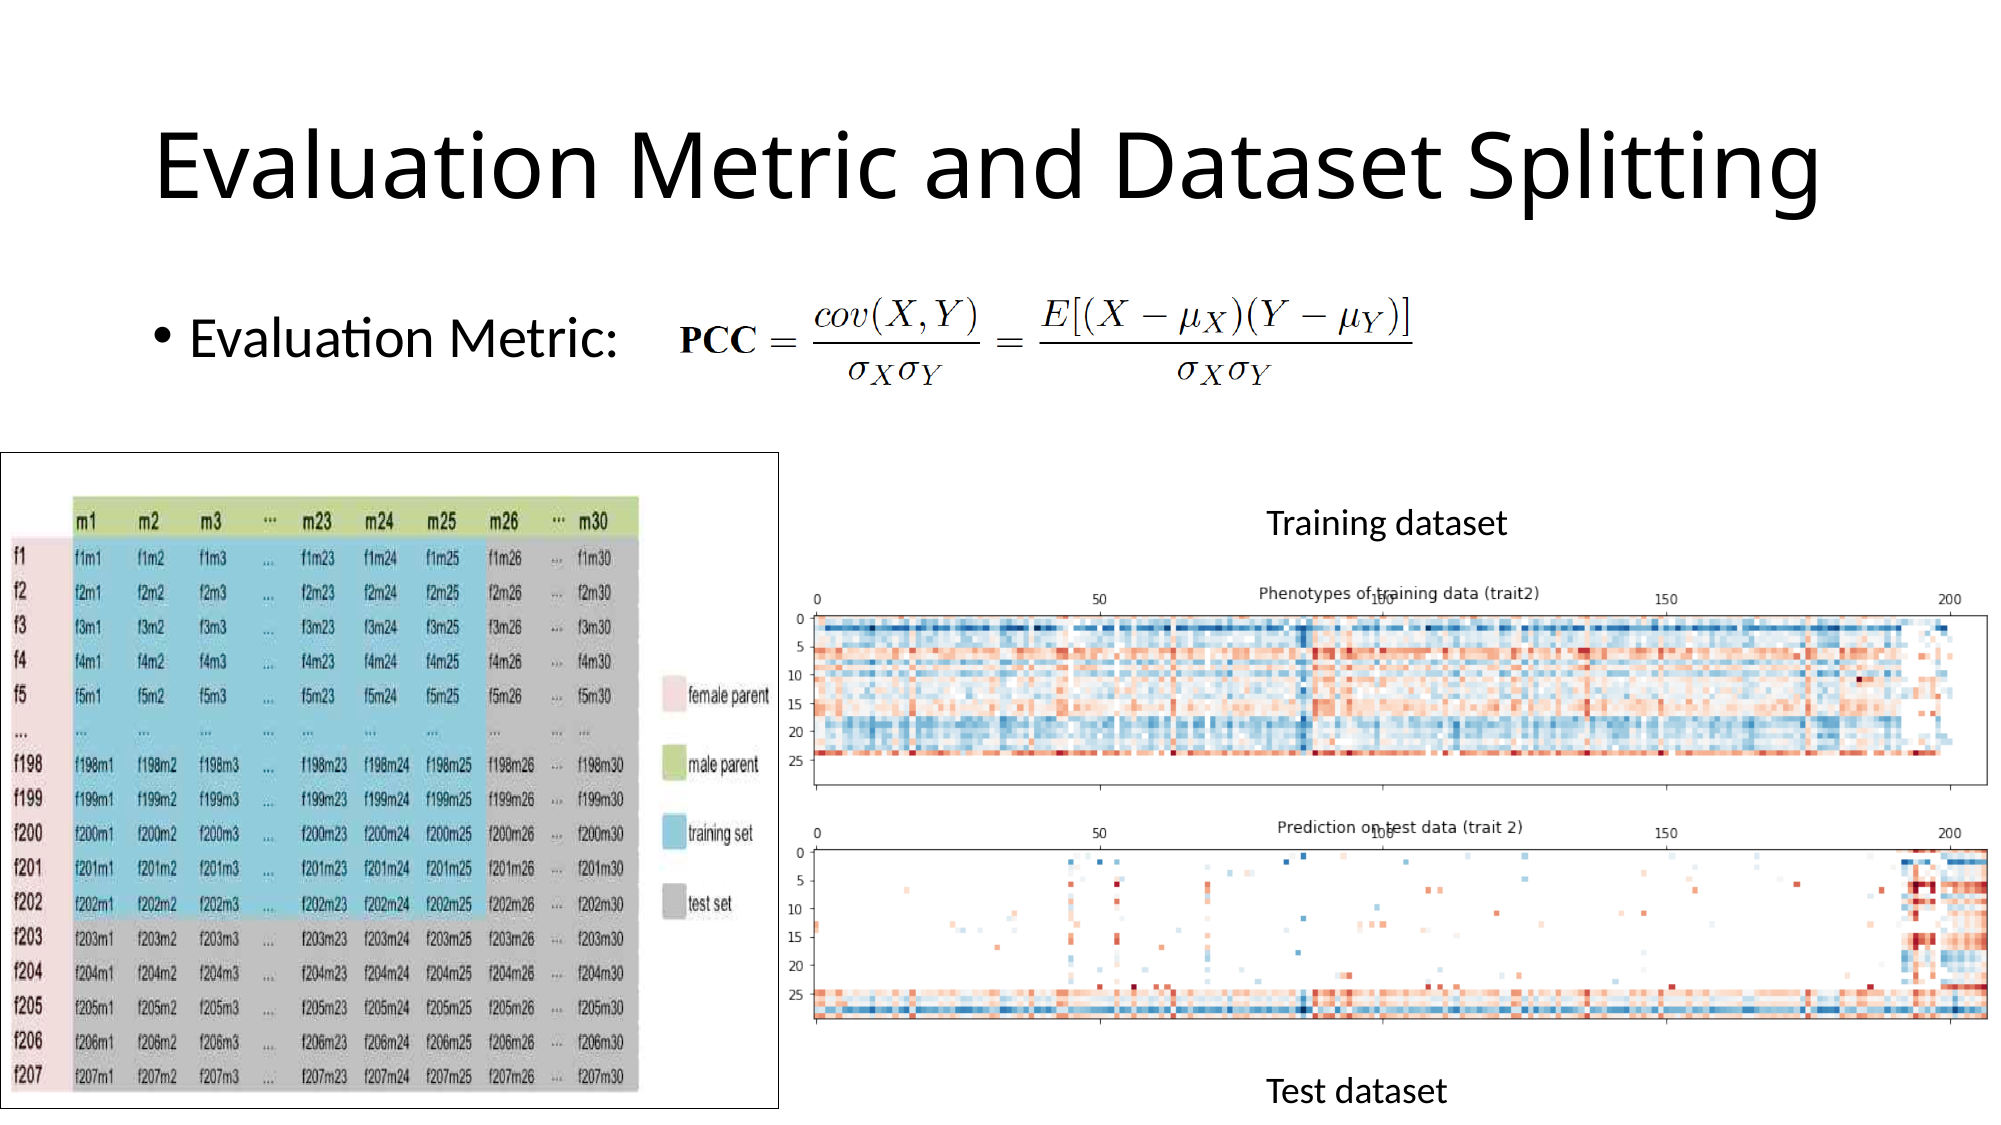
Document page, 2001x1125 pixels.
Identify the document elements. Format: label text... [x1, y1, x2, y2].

text_box Training dataset [1251, 490, 1524, 551]
text_box Test dataset [1251, 1058, 1463, 1119]
title Evaluation Metric and Dataset Splitting [137, 59, 1863, 278]
picture [657, 248, 1446, 433]
list Evaluation Metric: [137, 299, 1863, 577]
picture [0, 452, 2000, 1109]
